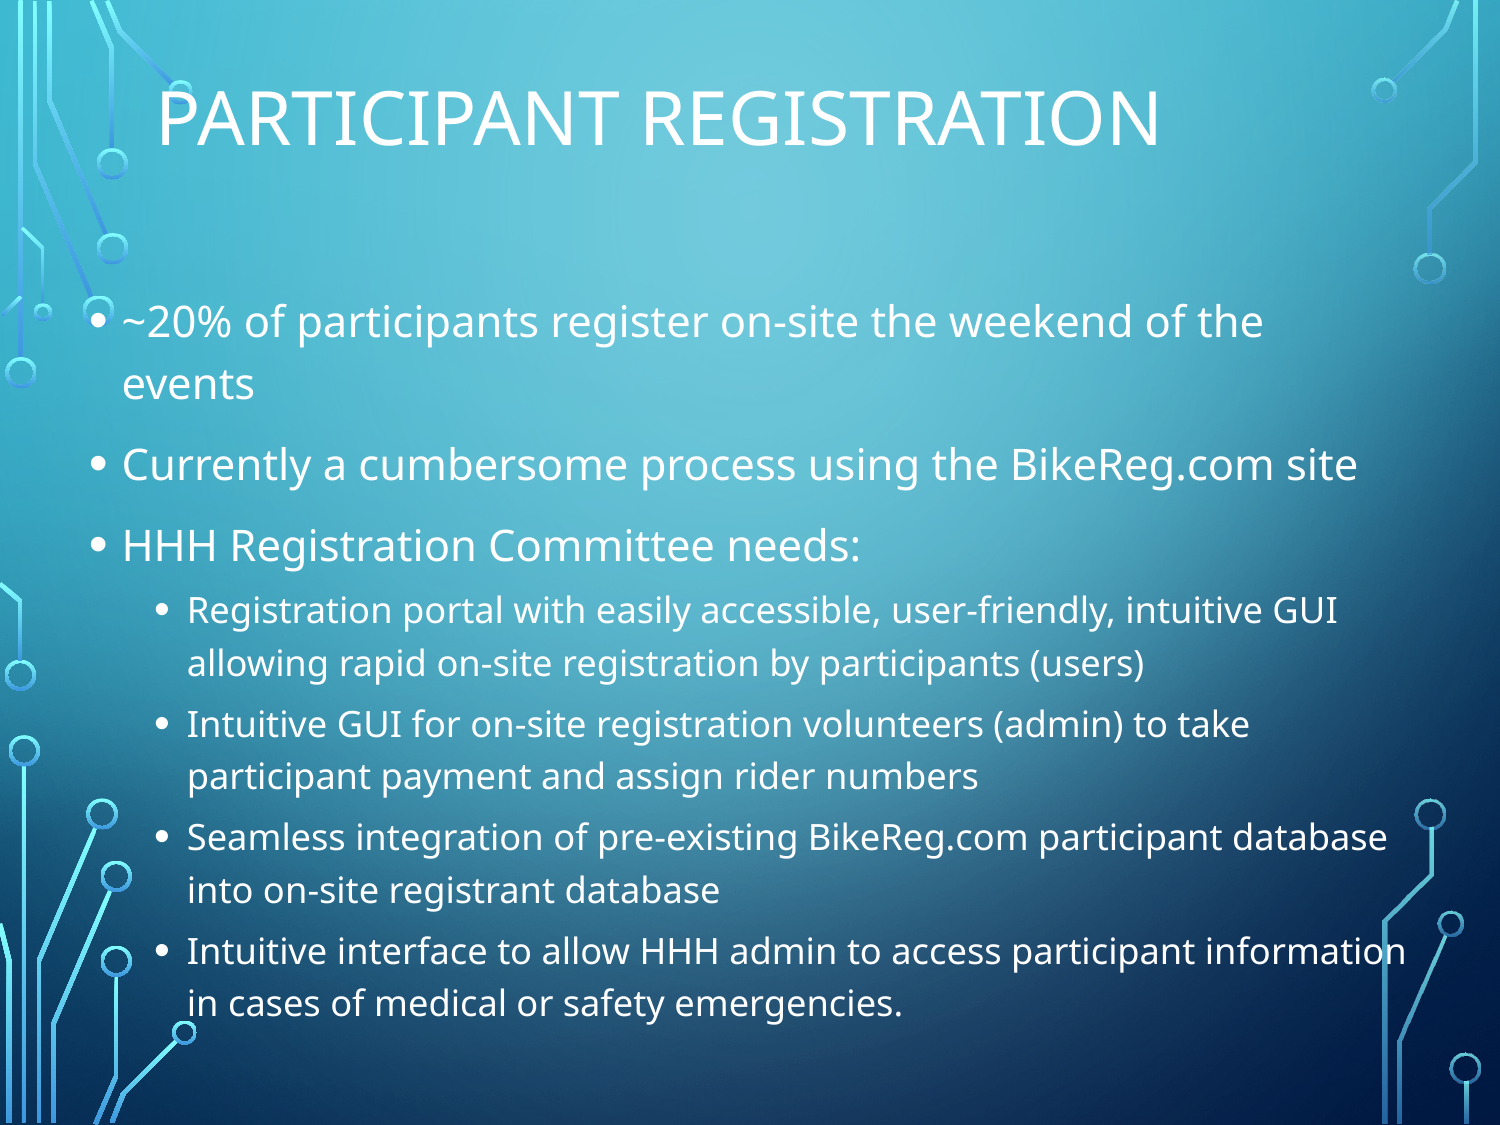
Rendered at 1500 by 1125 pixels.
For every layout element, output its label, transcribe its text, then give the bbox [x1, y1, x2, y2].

list ~20% of participants register on-site the weekend of the events Currently a cumbersome process using the BikeReg.com site HHH Registration Committee needs: Registration portal with easily accessible, user-friendly, intuitive GUI allowing rapid on-site registration by participants (users) Intuitive GUI for on-site registration volunteers (admin) to take participant payment and assign rider numbers Seamless integration of pre-existing BikeReg.com participant database into on-site registrant database Intuitive interface to allow HHH admin to access participant information in cases of medical or safety emergencies. [74, 275, 1426, 1033]
title participant registration [140, 0, 1360, 243]
